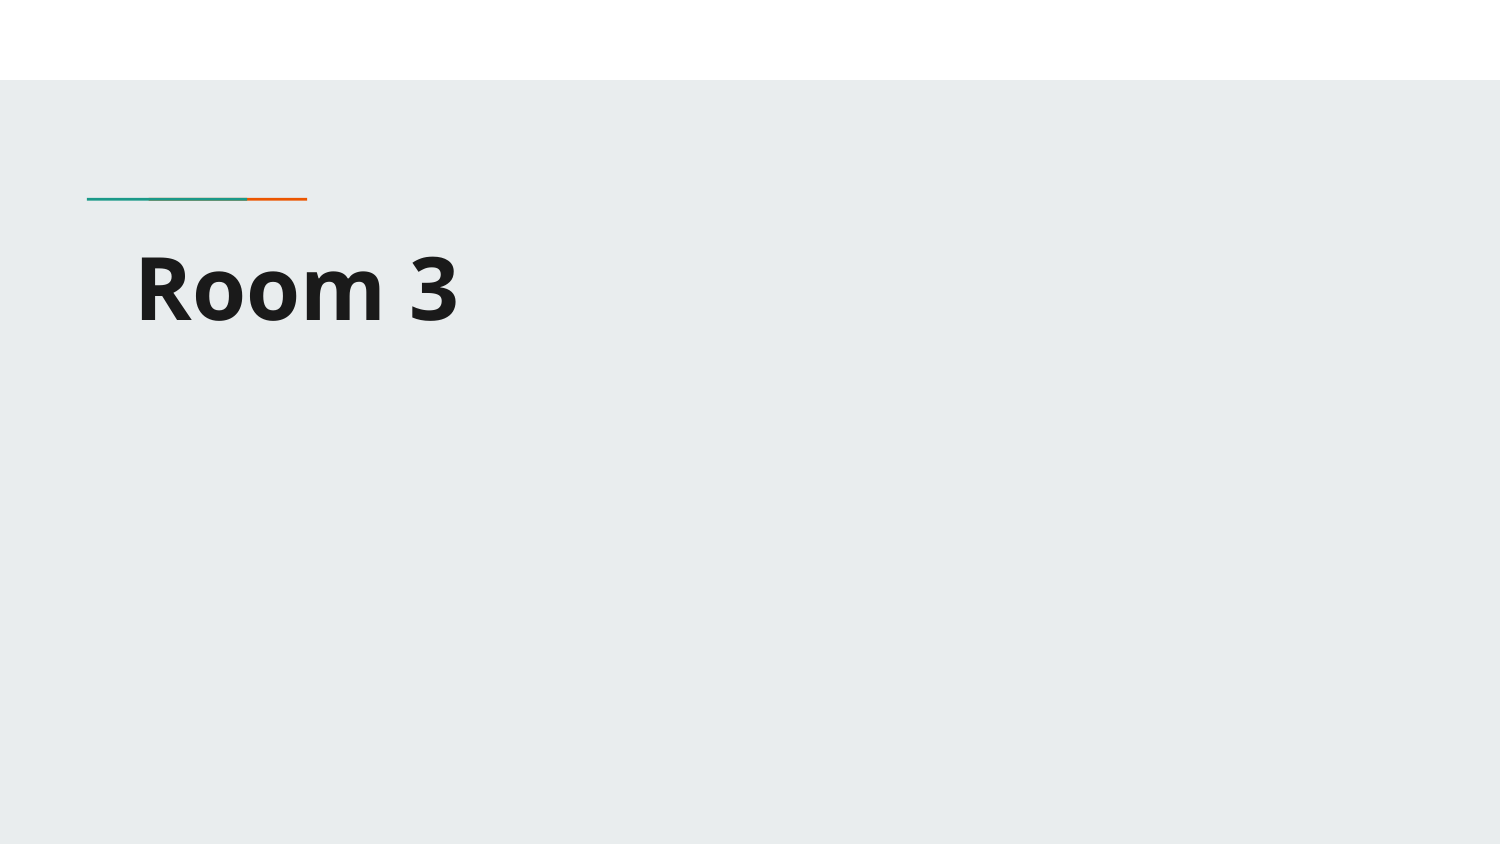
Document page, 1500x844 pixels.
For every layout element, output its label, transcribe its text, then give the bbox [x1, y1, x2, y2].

title Room 3 [119, 212, 1381, 486]
